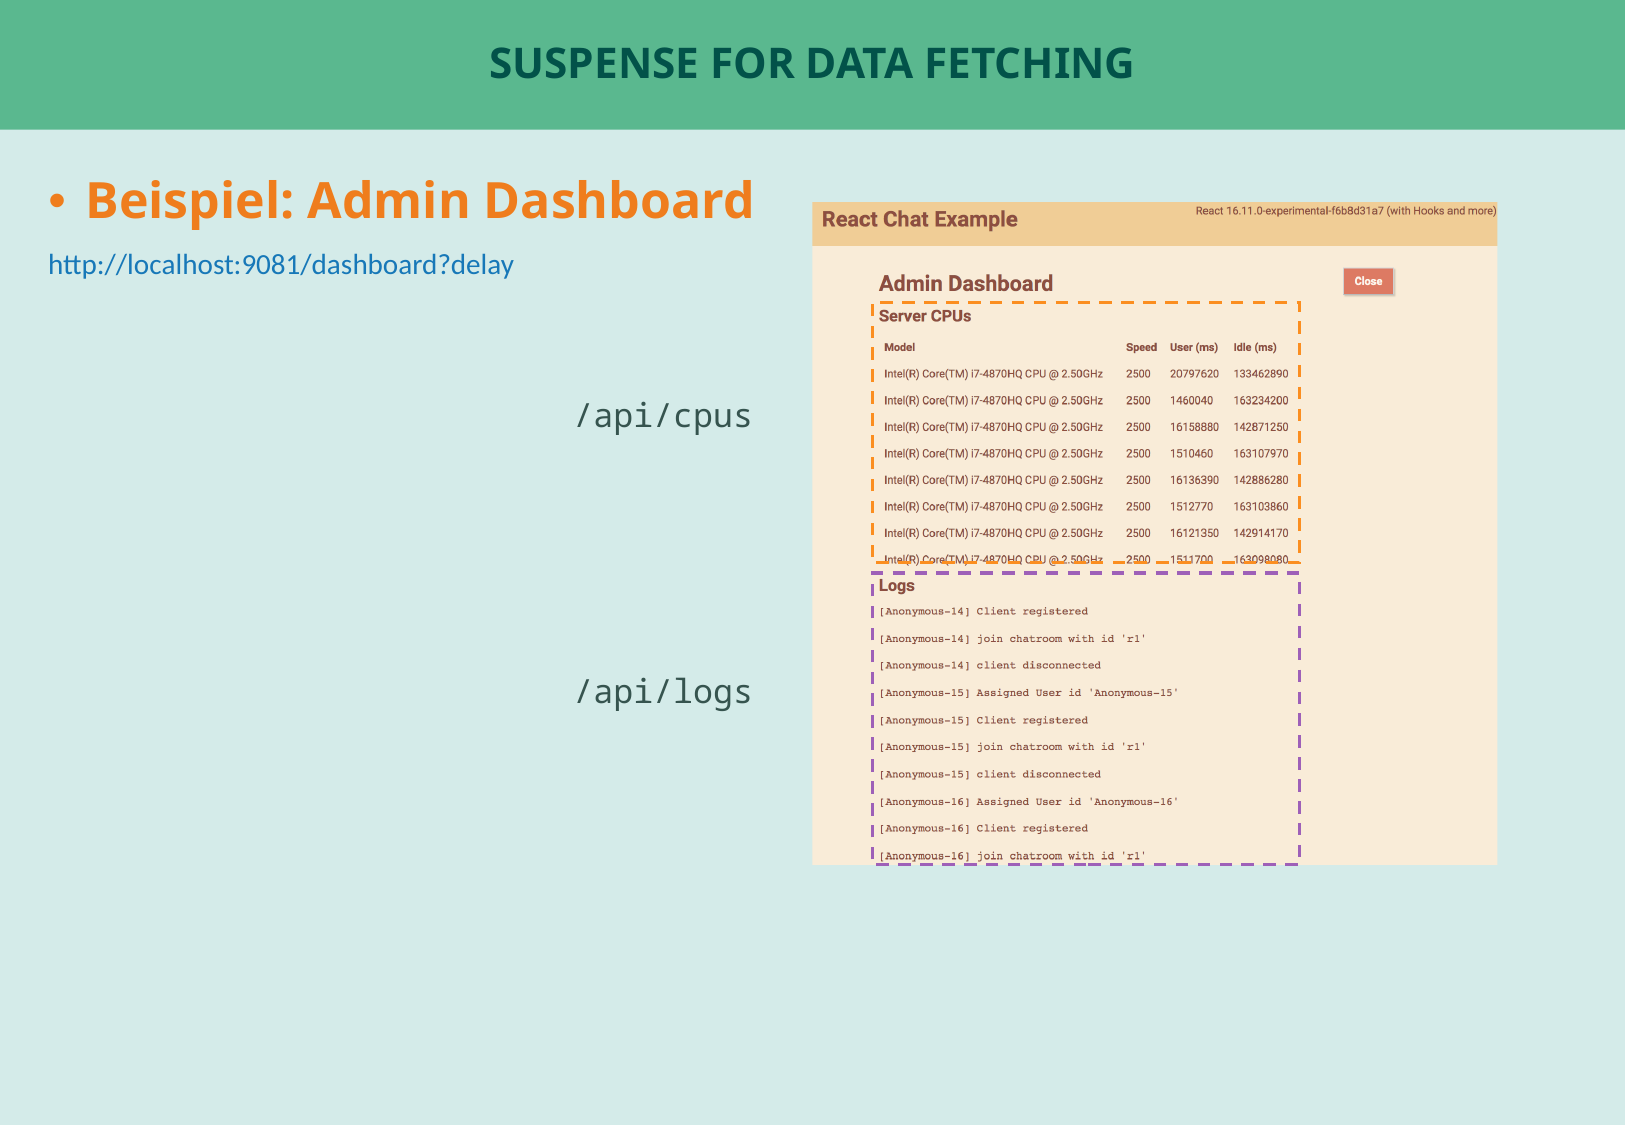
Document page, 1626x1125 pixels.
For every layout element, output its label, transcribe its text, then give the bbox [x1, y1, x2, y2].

text_box http://localhost:9081/dashboard?delay [33, 237, 648, 288]
text_box /api/cpus [558, 387, 769, 442]
list Beispiel: Admin Dashboard [33, 168, 1592, 292]
text_box /api/logs [558, 663, 769, 718]
title Suspense For Data Fetching [0, 0, 1625, 130]
picture [812, 202, 1498, 865]
